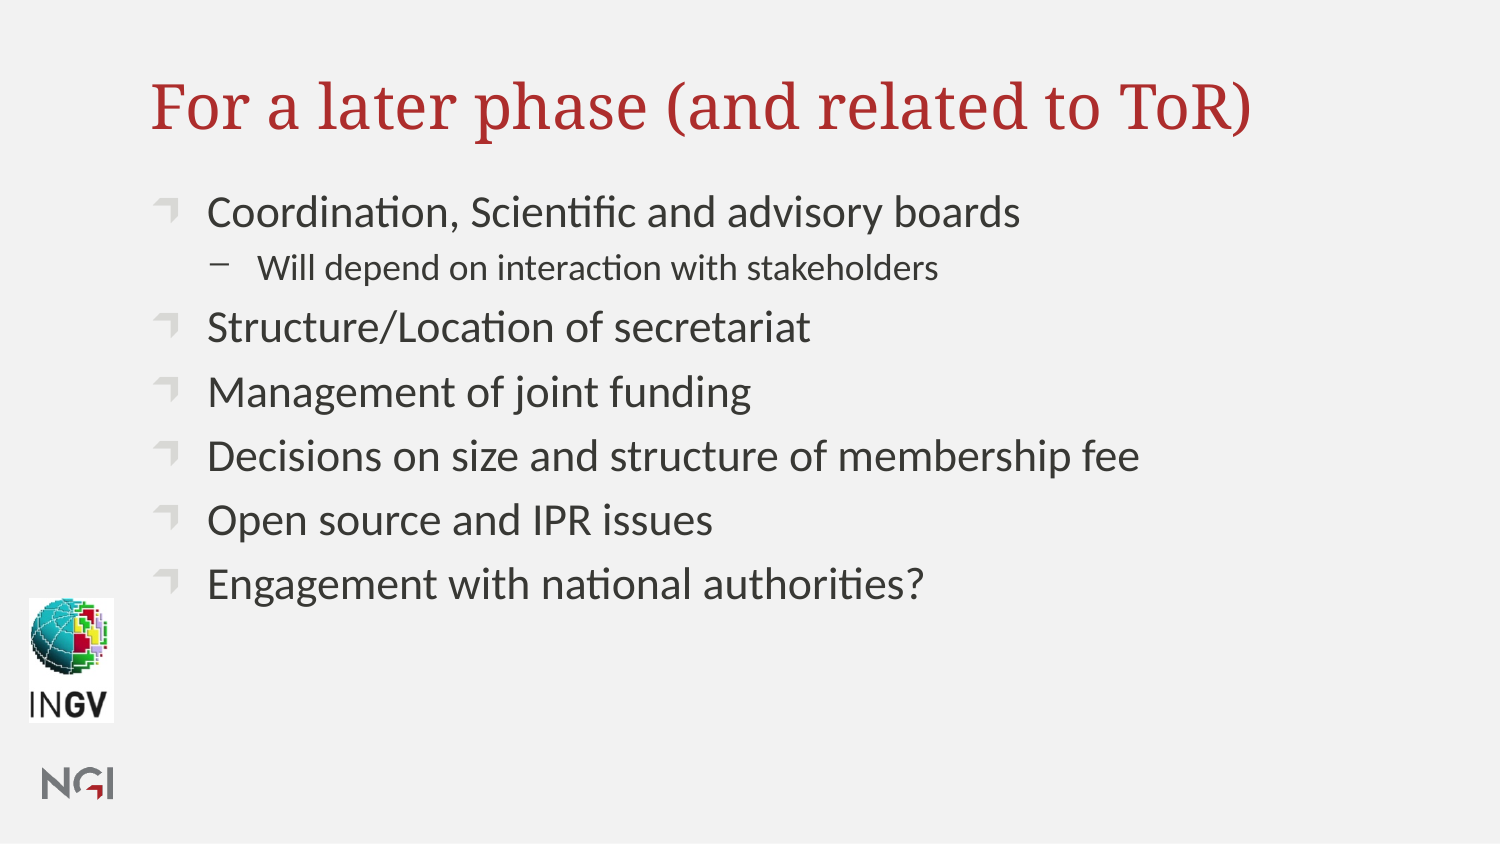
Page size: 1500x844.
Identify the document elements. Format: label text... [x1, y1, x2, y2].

picture [150, 436, 183, 469]
picture [150, 308, 183, 341]
picture [150, 372, 183, 405]
picture [150, 564, 183, 597]
title For a later phase (and related to ToR) [135, 33, 1425, 174]
picture [150, 193, 183, 226]
picture [42, 767, 113, 800]
picture [29, 598, 114, 723]
picture [150, 500, 183, 533]
list Coordination, Scientific and advisory boards Will depend on interaction with stakeholders Structure/Location of secretariat Management of joint funding Decisions on size and structure of membership fee Open source and IPR issues Engagement with national authorities? [135, 174, 1425, 718]
